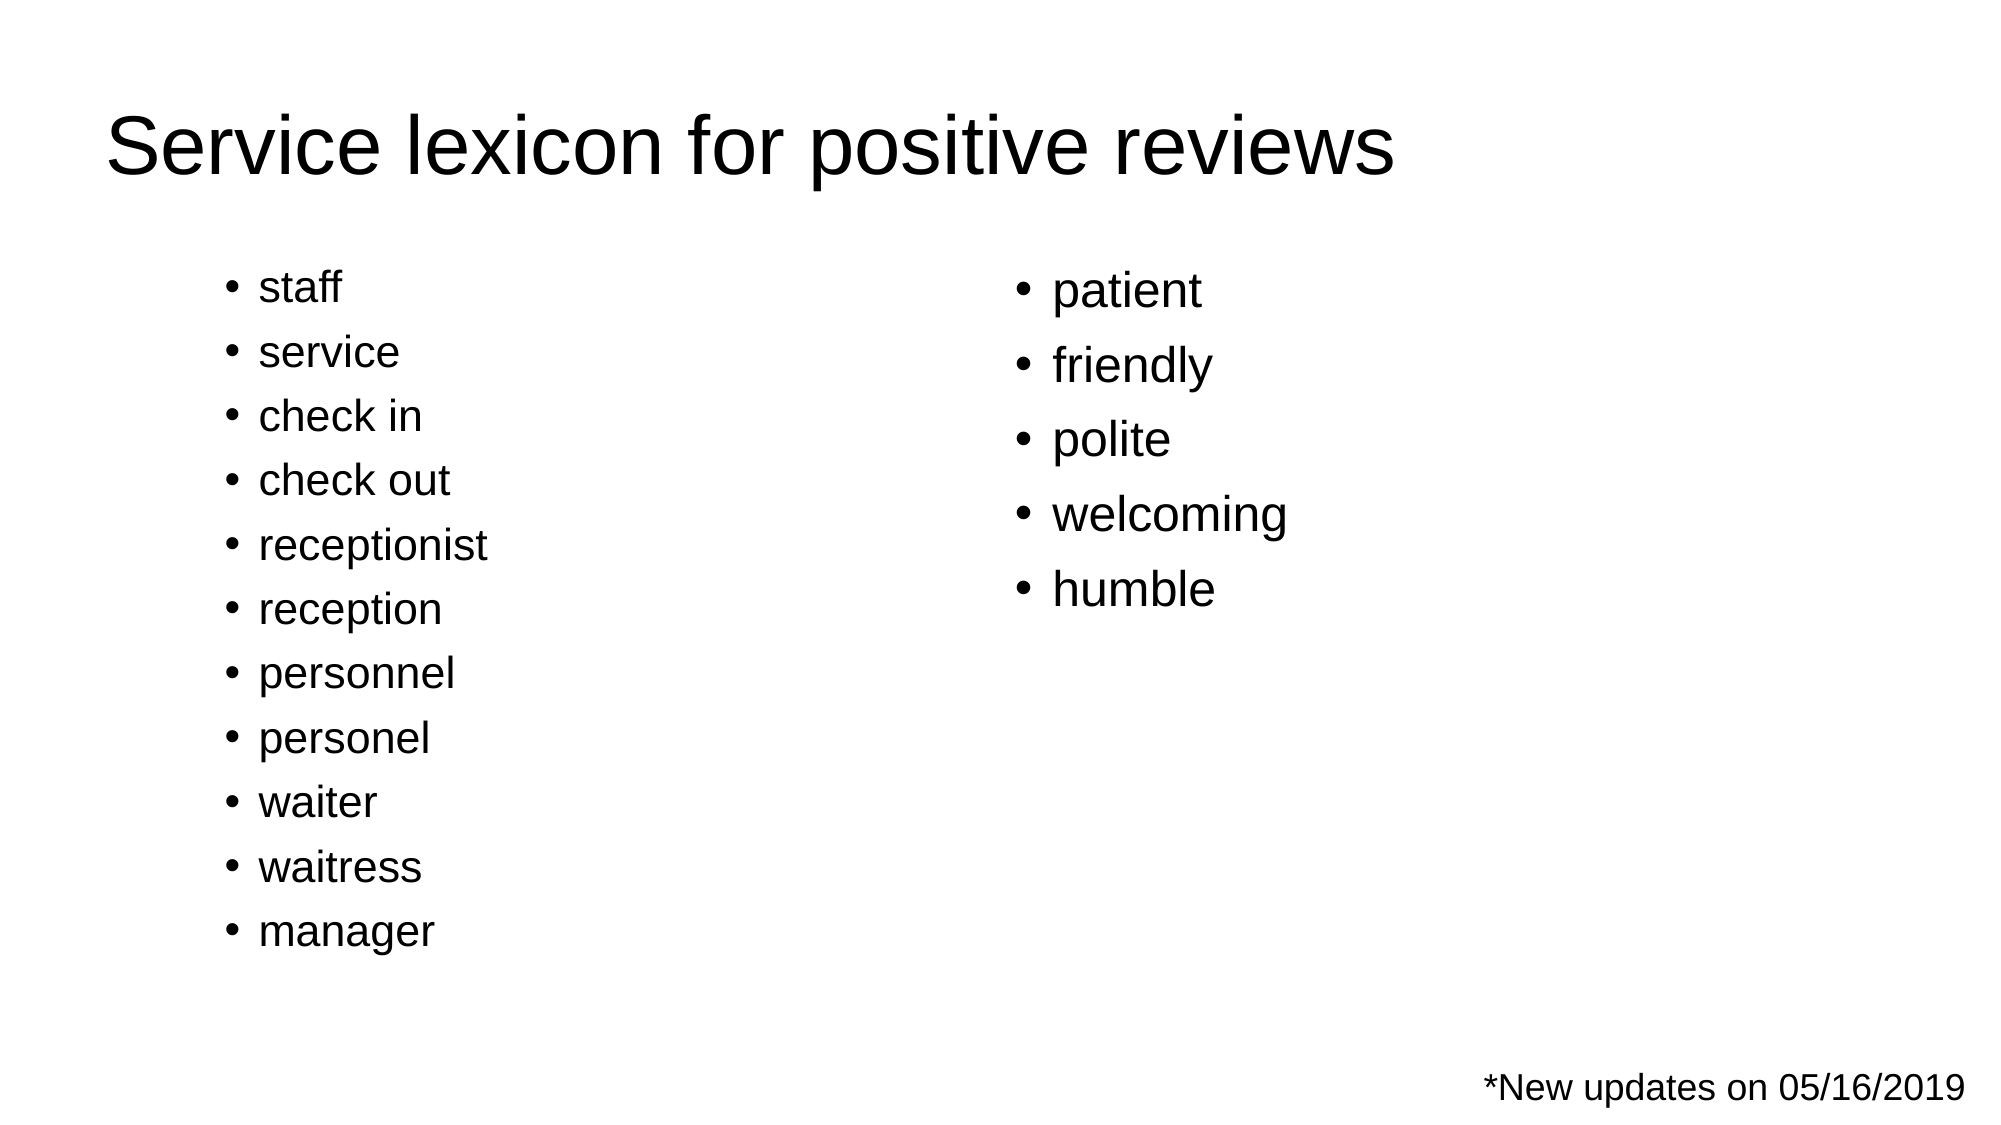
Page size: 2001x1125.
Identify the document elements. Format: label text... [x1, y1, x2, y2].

text_box patient friendly polite welcoming humble [999, 256, 1575, 971]
list staff service check in check out receptionist reception personnel personel waiter waitress manager [209, 256, 785, 971]
text_box *New updates on 05/16/2019 [1468, 1055, 1981, 1116]
title Service lexicon for positive reviews [90, 39, 2000, 257]
